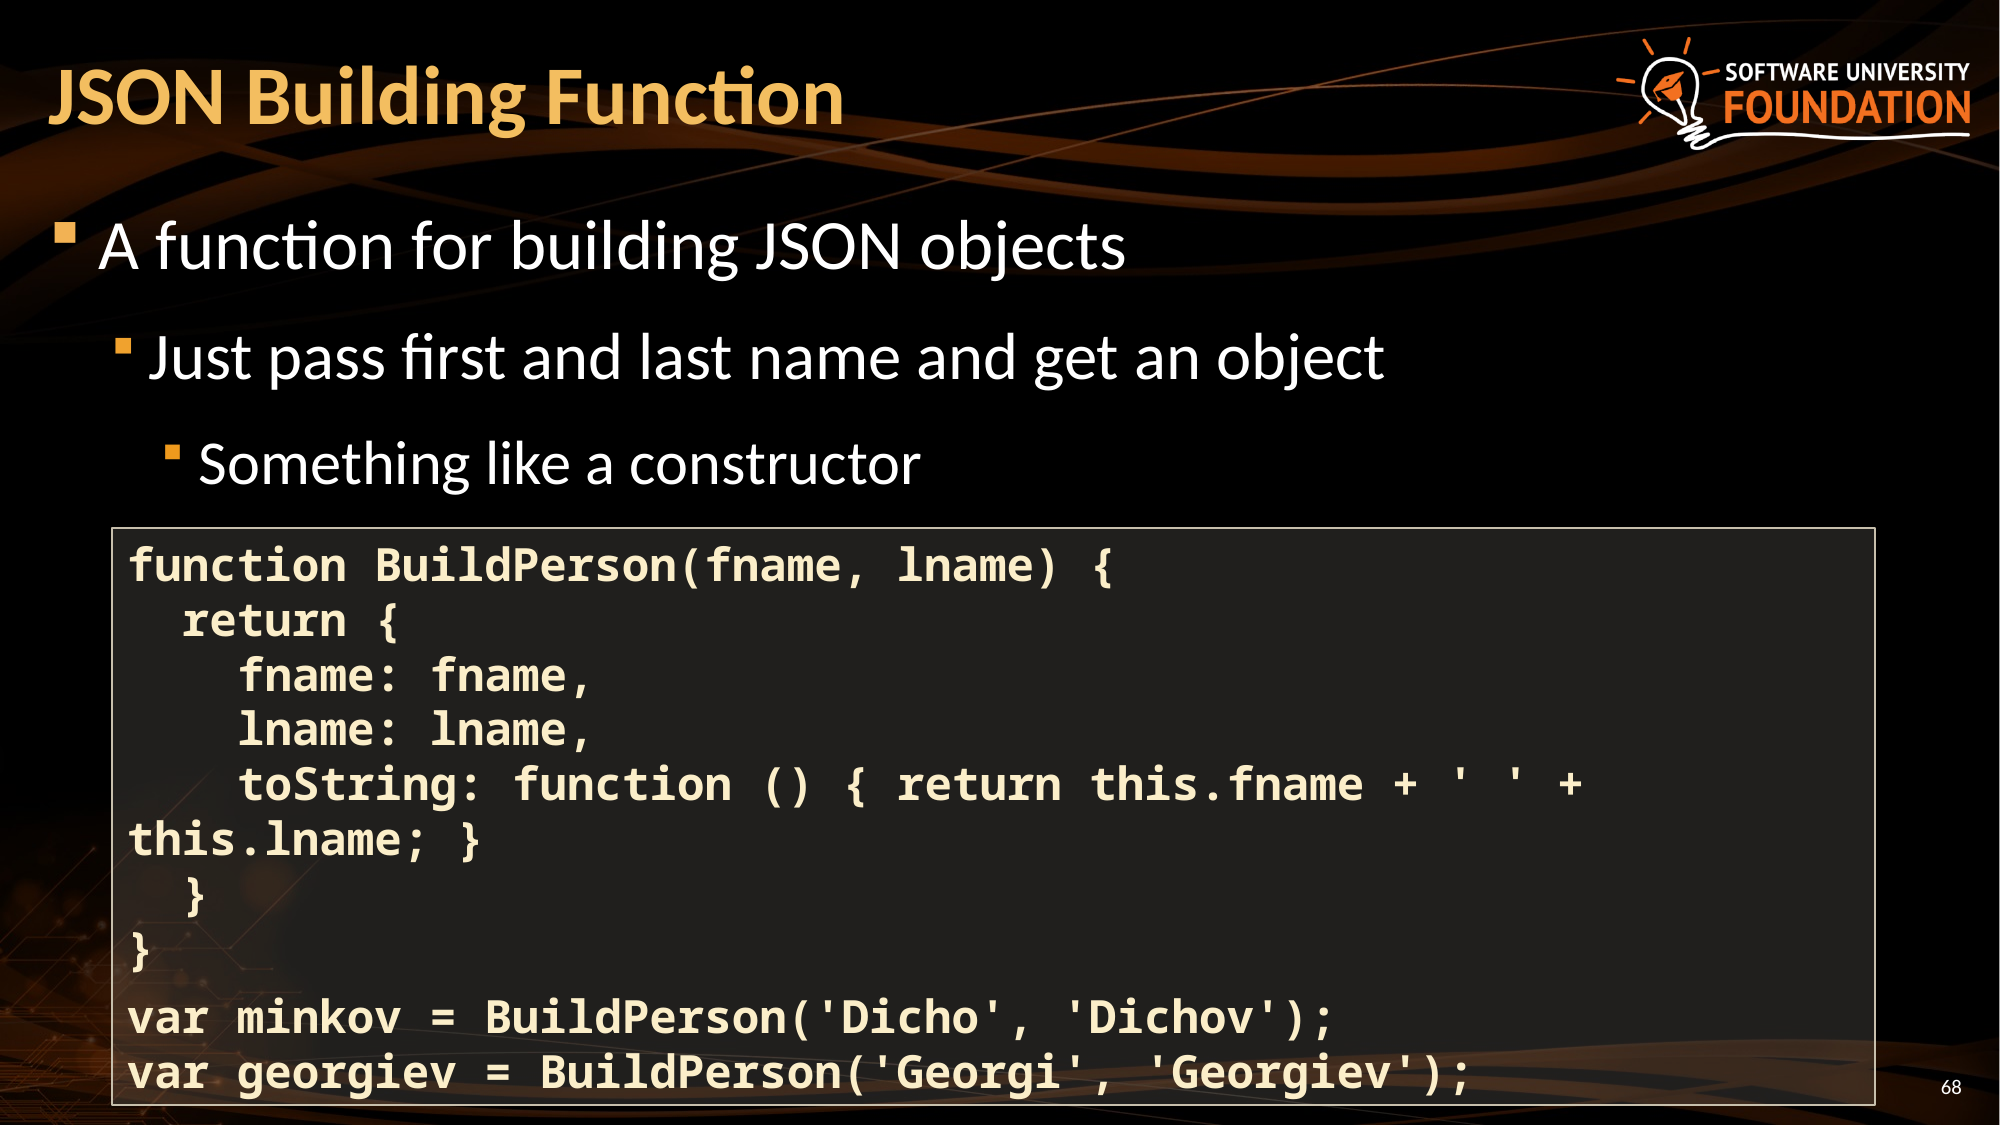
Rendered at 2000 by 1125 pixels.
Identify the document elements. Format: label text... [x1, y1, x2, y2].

picture [0, 0, 2000, 1125]
list A function for building JSON objects Just pass first and last name and get an object Something like a constructor [31, 188, 1968, 1103]
title JSON Building Function [30, 6, 1602, 189]
text_box function BuildPerson(fname, lname) { return { fname: fname, lname: lname, toString: function () { return this.fname + ' ' + this.lname; } } } var minkov = BuildPerson('Dicho', 'Dichov'); var georgiev = BuildPerson('Georgi', 'Georgiev'); [112, 527, 1875, 1105]
